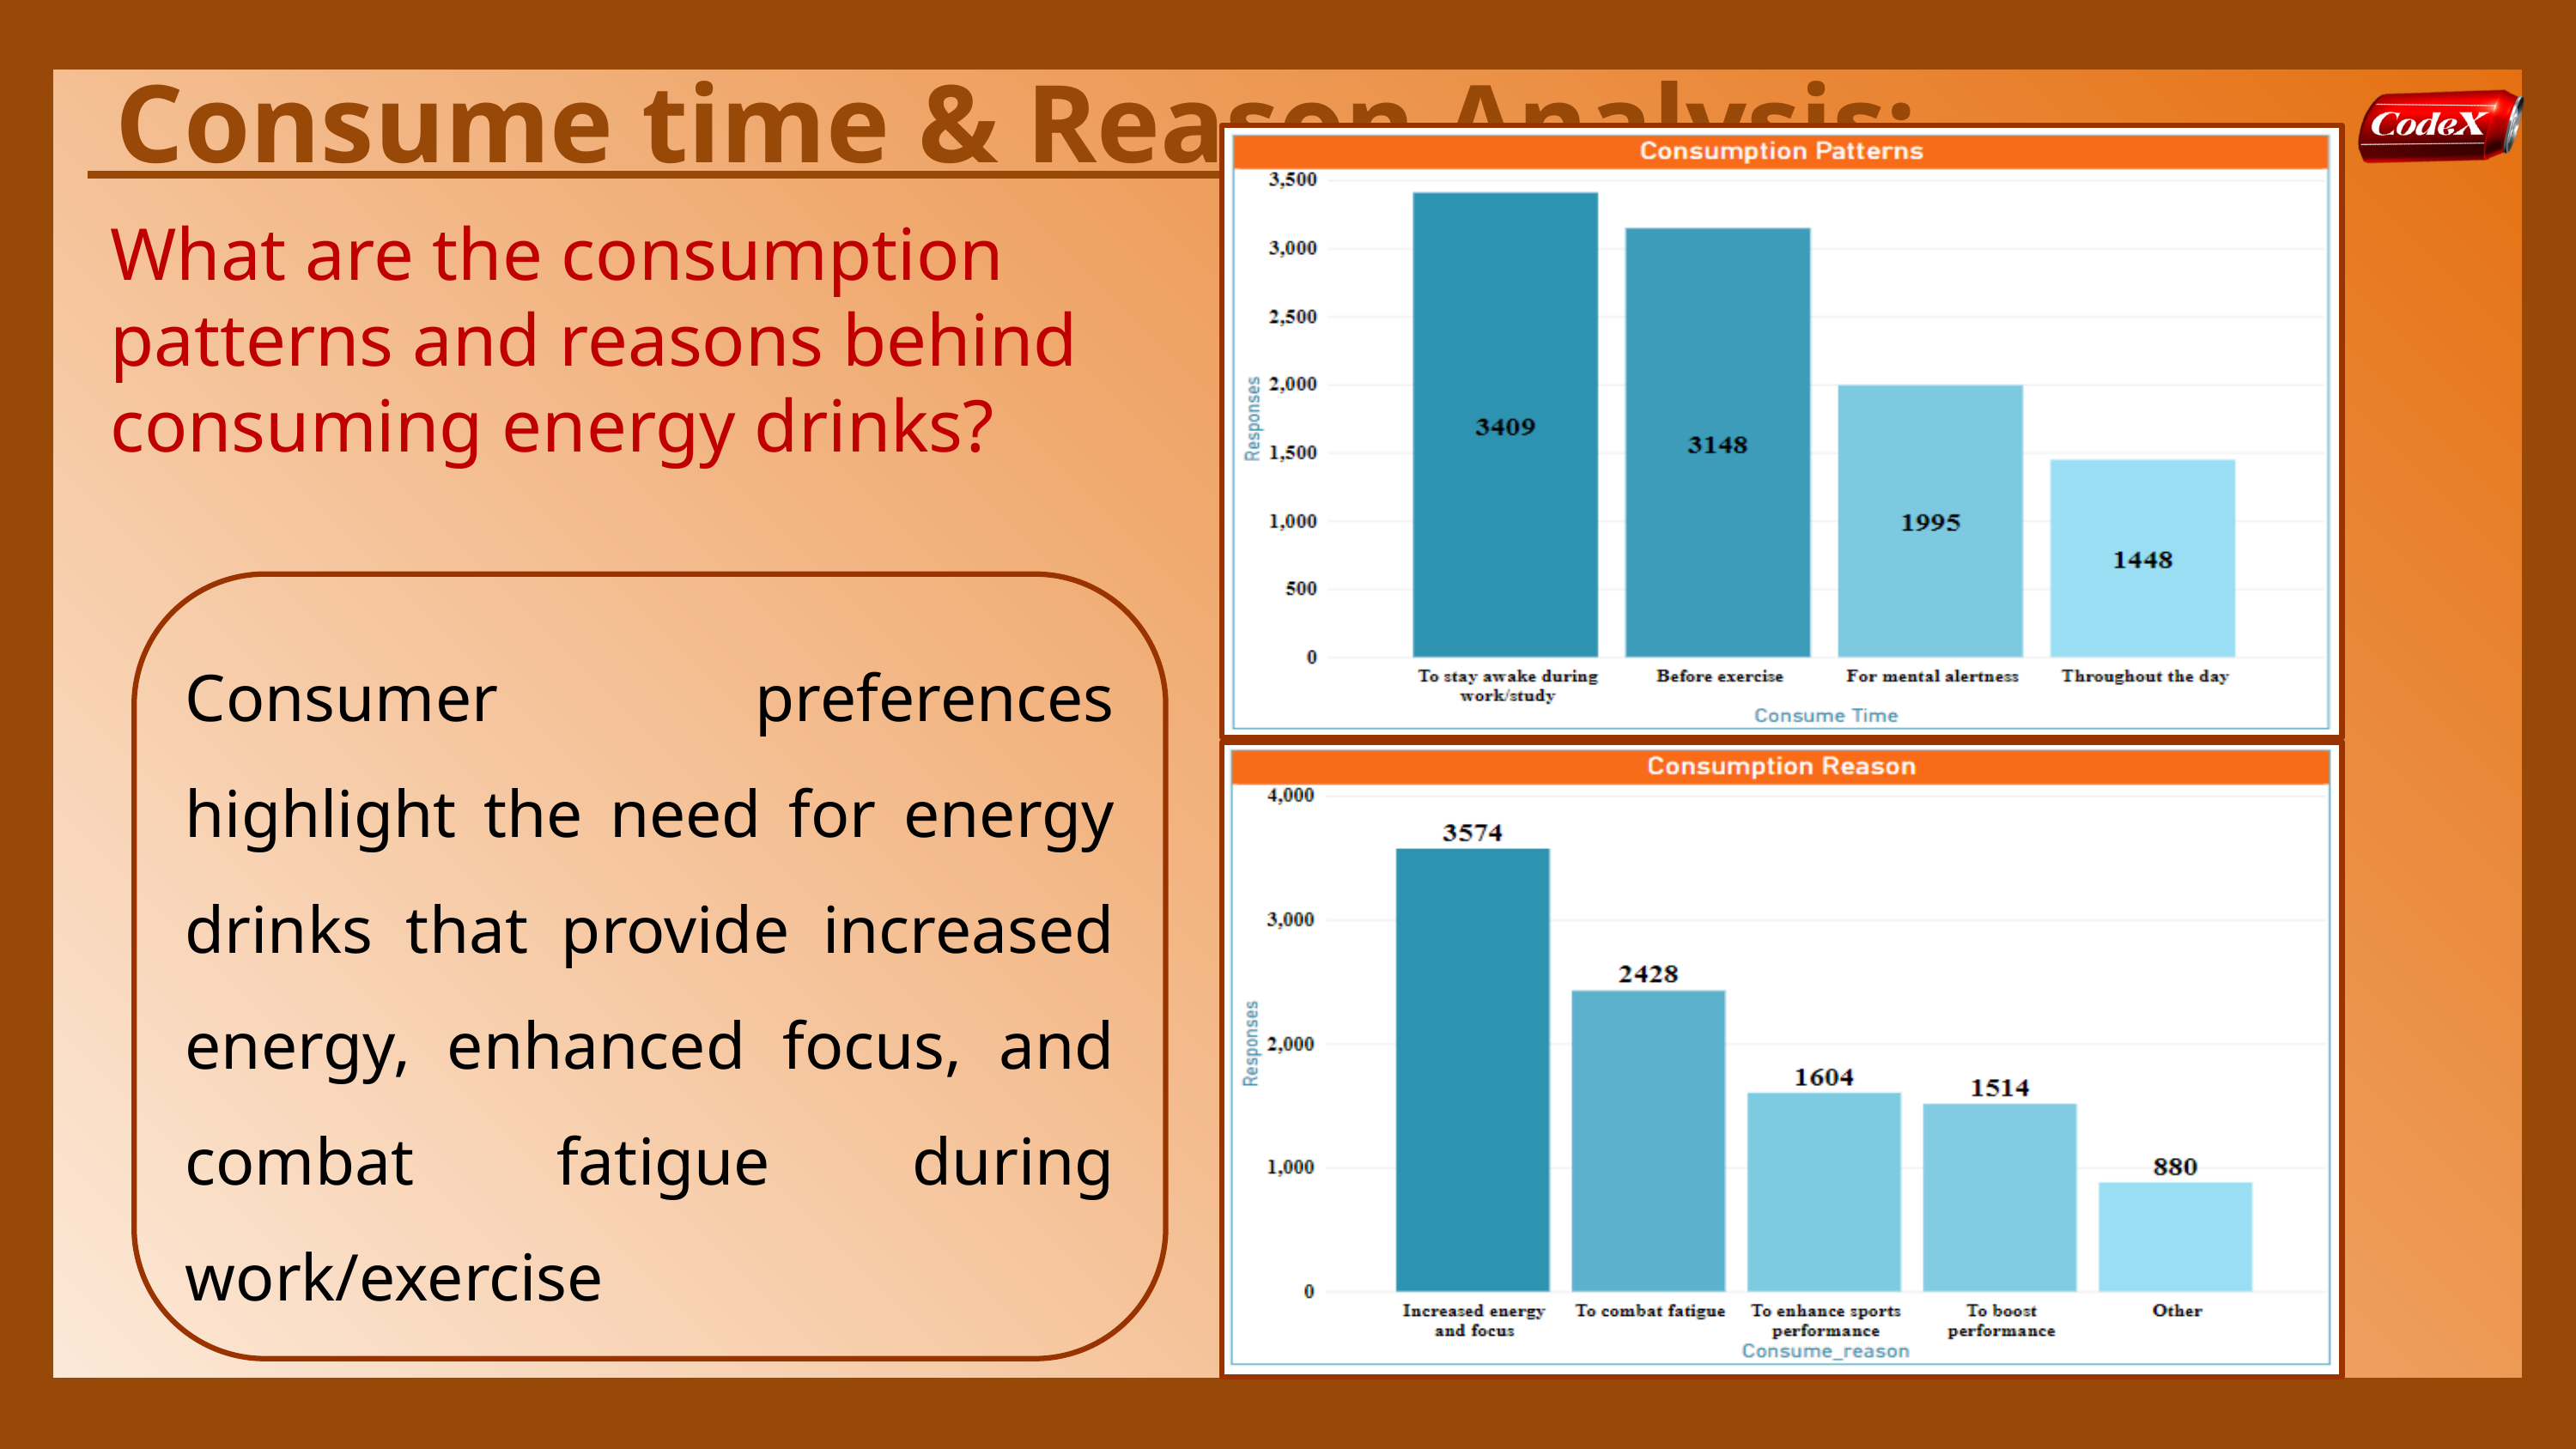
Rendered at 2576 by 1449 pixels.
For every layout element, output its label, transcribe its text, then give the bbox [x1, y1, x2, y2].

picture [1224, 744, 2340, 1375]
text_box [0, 15, 2576, 1433]
text_box Consume time & Reason Analysis: [75, 49, 2008, 191]
text_box Consumer preferences highlight the need for energy drinks that provide increased energy, enhanced focus, and combat fatigue during work/exercise [134, 573, 1166, 1359]
picture [1224, 21, 2564, 736]
text_box What are the consumption patterns and reasons behind consuming energy drinks? [97, 202, 1219, 473]
